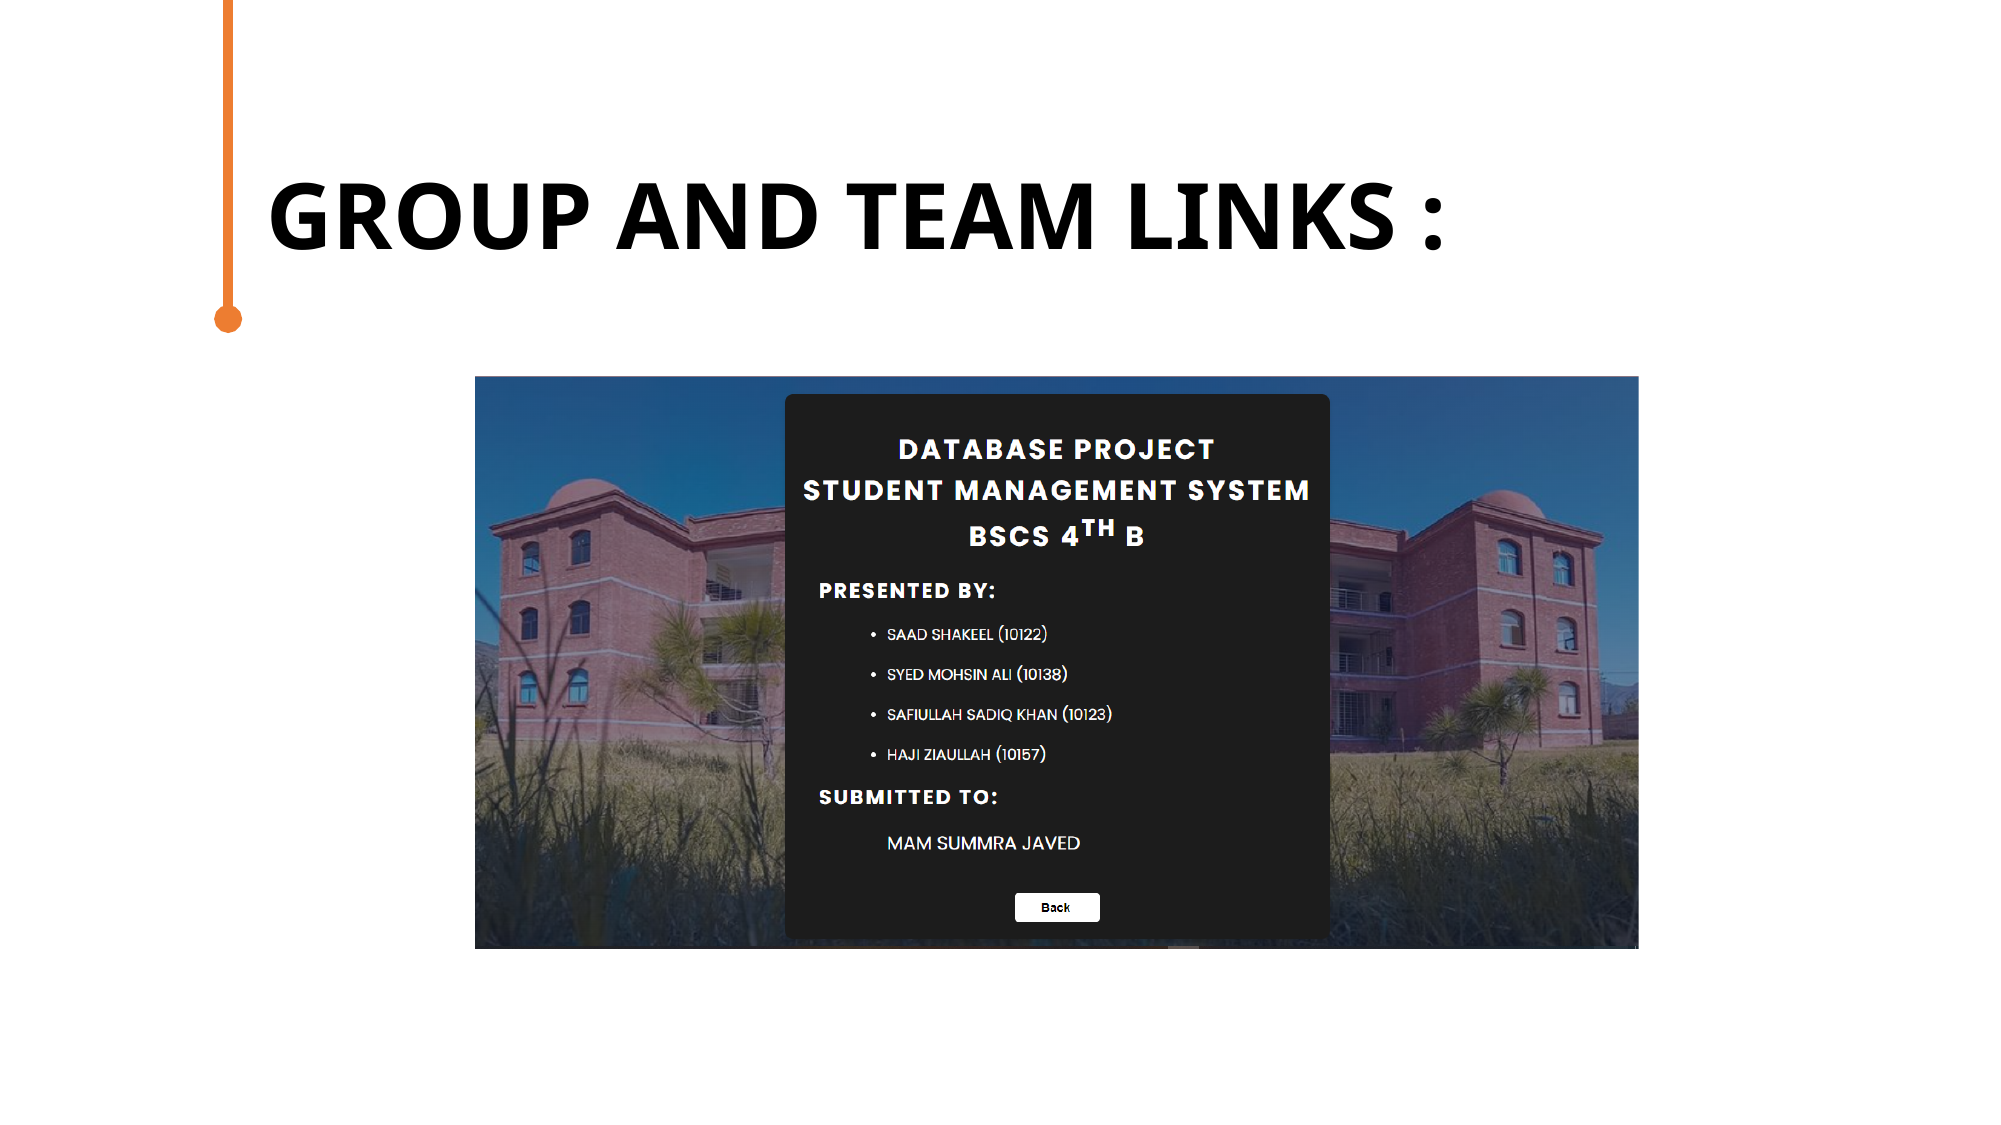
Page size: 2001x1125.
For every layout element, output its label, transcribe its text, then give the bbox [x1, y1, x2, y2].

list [475, 376, 1639, 949]
title GROUP AND TEAM LINKS : [251, 111, 1863, 330]
